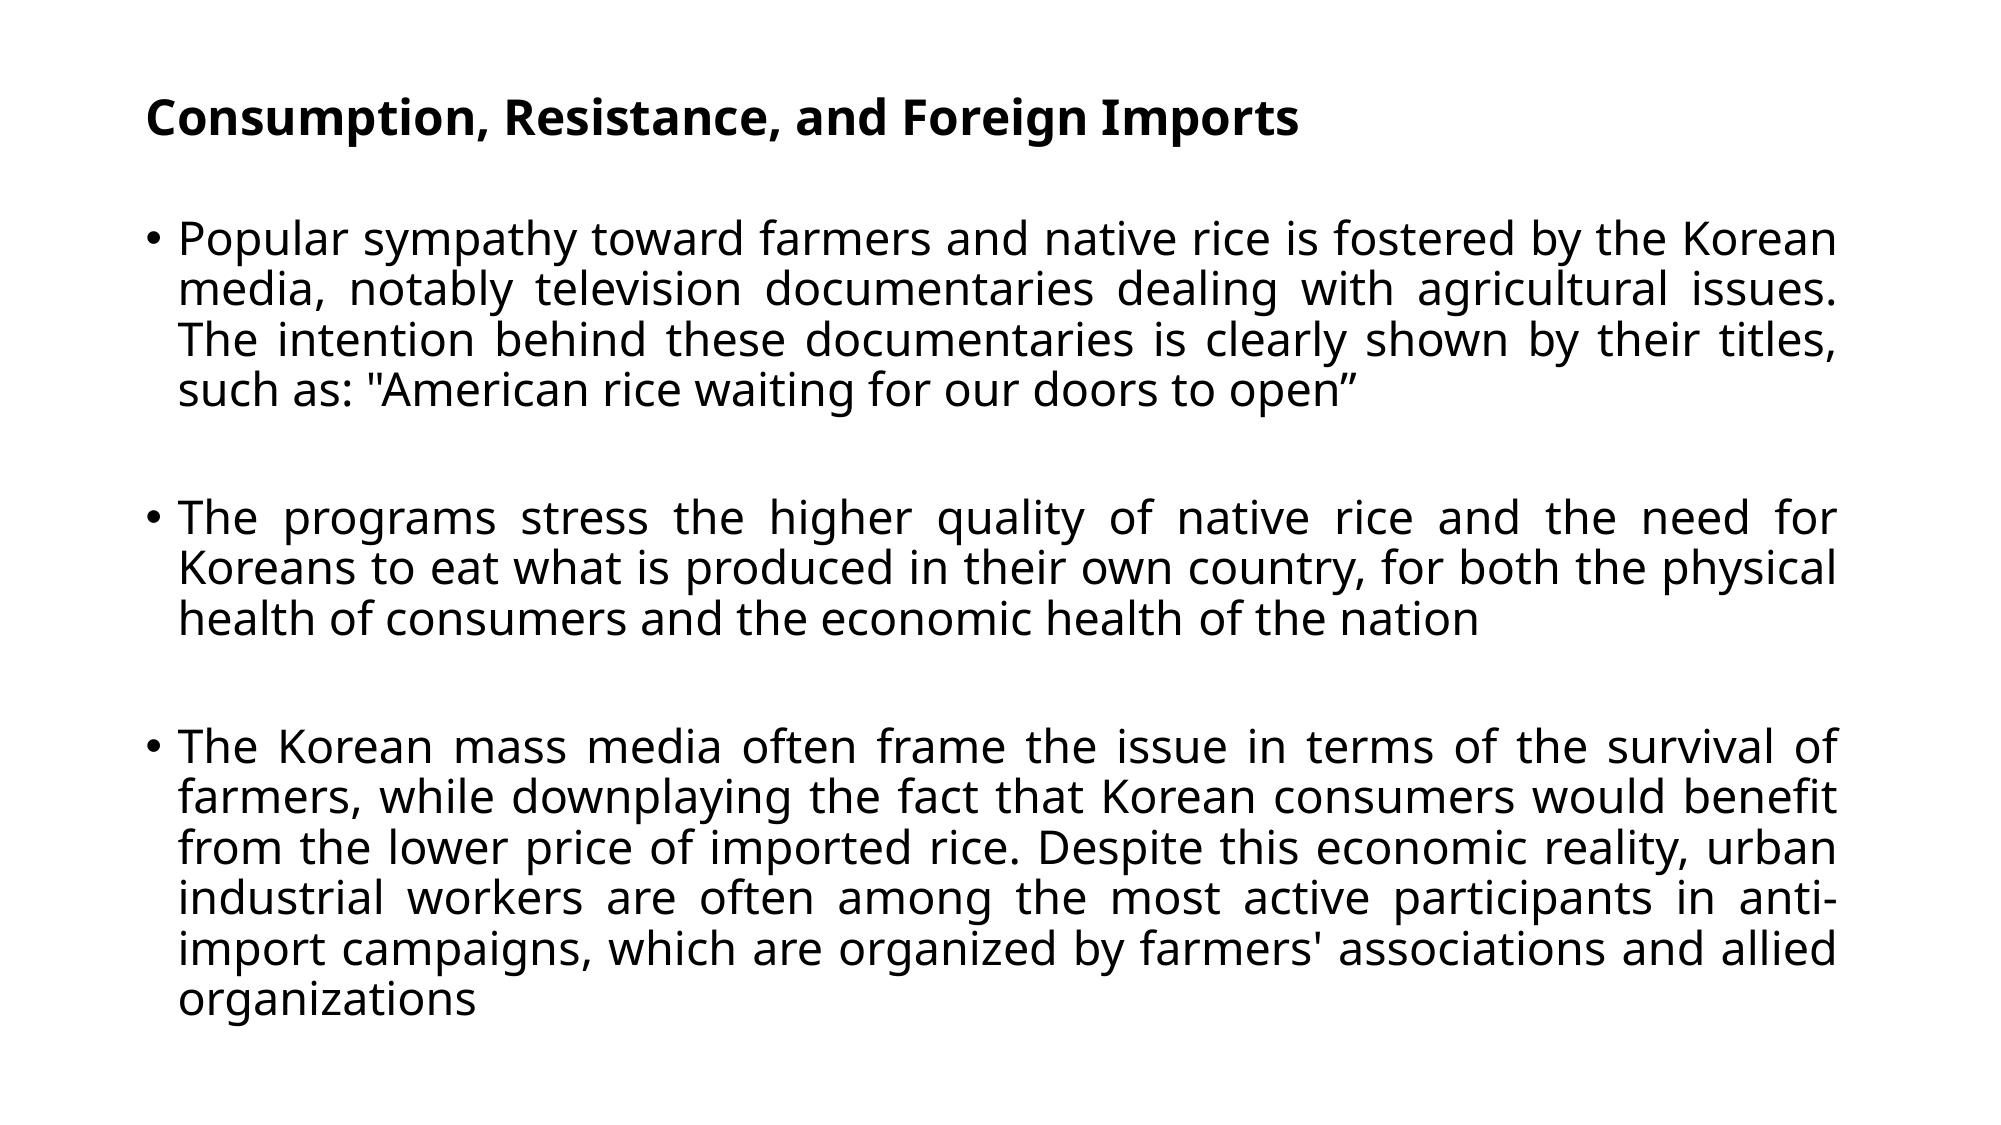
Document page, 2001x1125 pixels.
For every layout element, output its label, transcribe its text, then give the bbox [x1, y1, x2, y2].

list Consumption, Resistance, and Foreign Imports Popular sympathy toward farmers and native rice is fostered by the Korean media, notably television documentaries dealing with agricultural issues. The intention behind these documentaries is clearly shown by their titles, such as: "American rice waiting for our doors to open” The programs stress the higher quality of native rice and the need for Koreans to eat what is produced in their own country, for both the physical health of consumers and the economic health of the nation The Korean mass media often frame the issue in terms of the survival of farmers, while downplaying the fact that Korean consumers would benefit from the lower price of imported rice. Despite this economic reality, urban industrial workers are often among the most active participants in anti-import campaigns, which are organized by farmers' associations and allied organizations [130, 85, 1856, 1037]
